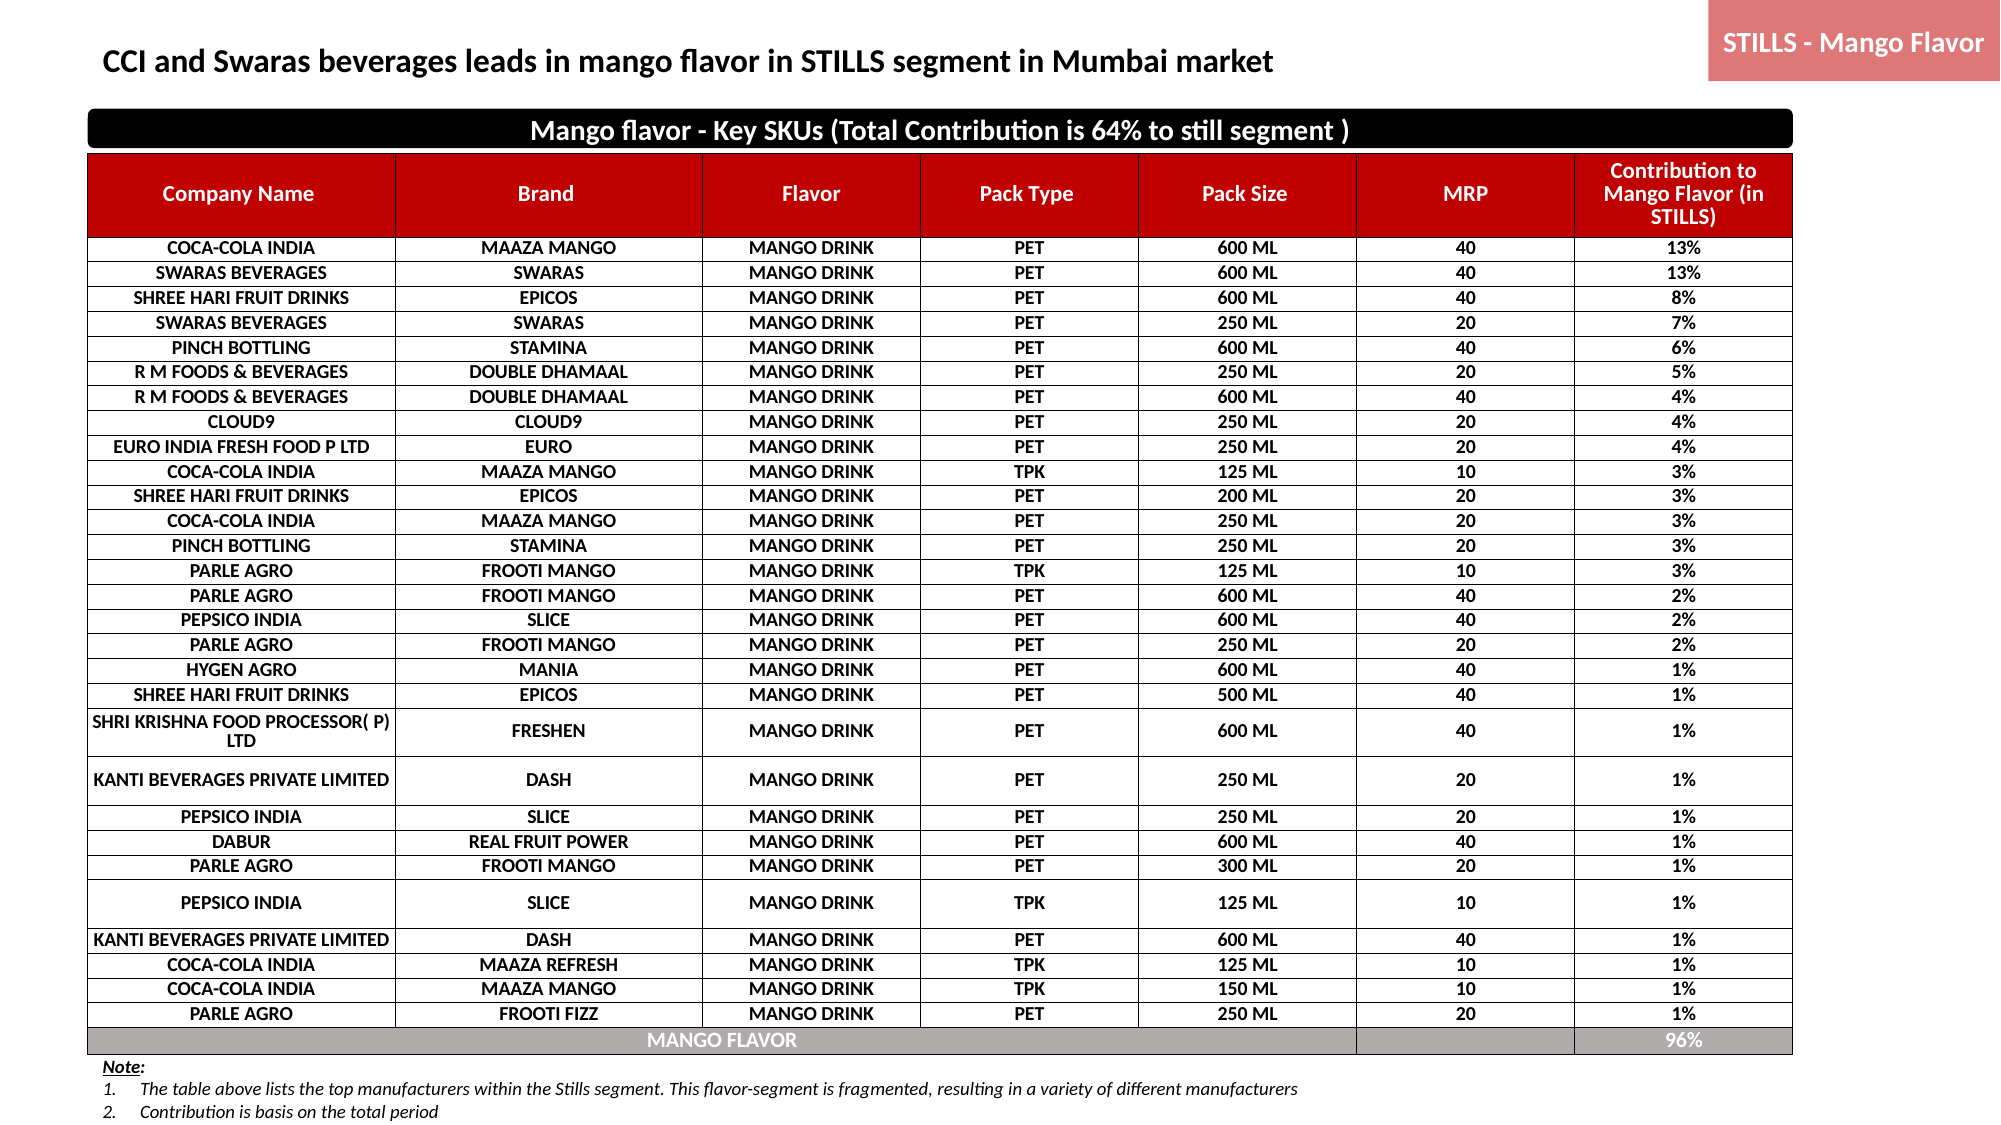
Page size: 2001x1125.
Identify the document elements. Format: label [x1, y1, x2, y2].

table_cell [703, 709, 920, 756]
table_cell [1357, 757, 1574, 805]
table_header [396, 154, 702, 237]
table_cell [921, 831, 1138, 855]
table_cell [396, 287, 702, 311]
table_cell [703, 461, 920, 485]
table_cell [921, 929, 1138, 953]
table_cell [921, 709, 1138, 756]
table_cell [703, 610, 920, 633]
table_cell [1357, 806, 1574, 830]
table_cell [703, 880, 920, 928]
table_cell [396, 510, 702, 534]
table_cell [1575, 684, 1792, 708]
table_cell [396, 585, 702, 609]
table_cell [88, 659, 395, 683]
table_cell [88, 262, 395, 286]
table_cell [1357, 610, 1574, 633]
table_cell [396, 979, 702, 1002]
table_cell [703, 510, 920, 534]
table_cell [921, 1003, 1138, 1027]
table_cell [1139, 954, 1356, 978]
table_cell [396, 880, 702, 928]
table_cell [396, 535, 702, 559]
table_cell [1575, 262, 1792, 286]
table_cell [703, 436, 920, 460]
table_cell [1575, 510, 1792, 534]
table_cell [1139, 634, 1356, 658]
table_cell [396, 560, 702, 584]
table_cell [88, 1003, 395, 1027]
table_cell [921, 684, 1138, 708]
table_header [1139, 154, 1356, 237]
table_cell [703, 757, 920, 805]
table_cell [1357, 634, 1574, 658]
table_cell [1139, 709, 1356, 756]
table_cell [703, 806, 920, 830]
table_cell [703, 634, 920, 658]
table_cell [703, 312, 920, 336]
table_cell [88, 535, 395, 559]
table_cell [396, 659, 702, 683]
table_cell [703, 287, 920, 311]
table_cell [1357, 1028, 1574, 1054]
table_cell [88, 362, 395, 385]
table_cell [921, 880, 1138, 928]
table_cell [1139, 312, 1356, 336]
table_cell [1357, 831, 1574, 855]
table_cell [703, 535, 920, 559]
table_cell [1357, 510, 1574, 534]
table_cell [396, 461, 702, 485]
table_cell [1139, 929, 1356, 953]
table_cell [703, 831, 920, 855]
table_cell [88, 1028, 1356, 1054]
table_cell [921, 610, 1138, 633]
table_cell [921, 262, 1138, 286]
table_cell [1357, 709, 1574, 756]
table_cell [1357, 880, 1574, 928]
table_cell [1357, 856, 1574, 879]
table_cell [88, 312, 395, 336]
table_cell [1575, 337, 1792, 361]
table_cell [1357, 461, 1574, 485]
table_cell [703, 585, 920, 609]
table_cell [1357, 411, 1574, 435]
table_cell [1575, 486, 1792, 509]
table_cell [921, 436, 1138, 460]
table_cell [396, 486, 702, 509]
table_cell [921, 461, 1138, 485]
table_cell [921, 634, 1138, 658]
table_cell [921, 979, 1138, 1002]
table_cell [1357, 684, 1574, 708]
table_cell [1357, 954, 1574, 978]
table_cell [1575, 856, 1792, 879]
table_cell [1139, 684, 1356, 708]
table_cell [396, 954, 702, 978]
table_cell [88, 806, 395, 830]
table_cell [88, 461, 395, 485]
table_cell [1575, 954, 1792, 978]
table_cell [1139, 856, 1356, 879]
table_cell [396, 1003, 702, 1027]
table_cell [88, 634, 395, 658]
table_cell [1575, 709, 1792, 756]
table_cell [396, 634, 702, 658]
table_cell [1357, 560, 1574, 584]
table_cell [921, 659, 1138, 683]
table_cell [88, 560, 395, 584]
table_cell [1357, 585, 1574, 609]
table_cell [1357, 337, 1574, 361]
table_cell [1575, 831, 1792, 855]
table_cell [1357, 386, 1574, 410]
table_cell [703, 979, 920, 1002]
table_cell [921, 856, 1138, 879]
table_cell [1575, 238, 1792, 261]
table_cell [88, 757, 395, 805]
table_cell [1139, 238, 1356, 261]
table_cell [1575, 979, 1792, 1002]
table_cell [1139, 585, 1356, 609]
table_cell [921, 510, 1138, 534]
table_cell [921, 806, 1138, 830]
table_header [703, 154, 920, 237]
table_cell [1357, 535, 1574, 559]
table_cell [921, 337, 1138, 361]
table_cell [1139, 560, 1356, 584]
table_cell [921, 954, 1138, 978]
table_cell [88, 929, 395, 953]
table_cell [396, 831, 702, 855]
table_cell [703, 856, 920, 879]
table_cell [703, 954, 920, 978]
table_cell [88, 510, 395, 534]
table_cell [396, 757, 702, 805]
table_cell [1575, 659, 1792, 683]
table_cell [1357, 1003, 1574, 1027]
table_cell [1139, 486, 1356, 509]
table_cell [1357, 929, 1574, 953]
table_cell [1575, 362, 1792, 385]
table_cell [88, 486, 395, 509]
table_cell [921, 362, 1138, 385]
table_cell [1139, 880, 1356, 928]
table_cell [1575, 287, 1792, 311]
table_cell [1575, 929, 1792, 953]
table_cell [396, 337, 702, 361]
table_cell [703, 486, 920, 509]
table_cell [88, 684, 395, 708]
table_cell [396, 806, 702, 830]
table_cell [1139, 262, 1356, 286]
table_cell [396, 411, 702, 435]
table_cell [921, 386, 1138, 410]
table_cell [1575, 411, 1792, 435]
table_cell [1139, 362, 1356, 385]
table_cell [1575, 1003, 1792, 1027]
table_cell [1139, 436, 1356, 460]
table_cell [1139, 337, 1356, 361]
table_cell [1139, 979, 1356, 1002]
table_cell [1139, 831, 1356, 855]
table_cell [921, 585, 1138, 609]
table_cell [921, 411, 1138, 435]
table_cell [1139, 1003, 1356, 1027]
table_header [88, 154, 395, 237]
table_cell [88, 238, 395, 261]
table_cell [88, 337, 395, 361]
title [87, 21, 1707, 73]
table_cell [1575, 461, 1792, 485]
table_cell [1575, 535, 1792, 559]
table_cell [1575, 386, 1792, 410]
table_cell [396, 684, 702, 708]
table_cell [921, 312, 1138, 336]
table_cell [88, 856, 395, 879]
table_cell [1357, 262, 1574, 286]
table_header [1575, 154, 1792, 237]
table_cell [396, 610, 702, 633]
table_cell [703, 362, 920, 385]
table_cell [396, 709, 702, 756]
table_cell [1357, 659, 1574, 683]
table_cell [1139, 411, 1356, 435]
table_cell [1139, 757, 1356, 805]
table_cell [921, 757, 1138, 805]
table_cell [1575, 806, 1792, 830]
table_cell [1139, 610, 1356, 633]
table_cell [921, 238, 1138, 261]
table_cell [703, 337, 920, 361]
table_cell [1575, 585, 1792, 609]
table_cell [88, 610, 395, 633]
table_cell [1139, 659, 1356, 683]
table_cell [1139, 806, 1356, 830]
table_header [921, 154, 1138, 237]
table_cell [88, 386, 395, 410]
table_cell [703, 560, 920, 584]
table_cell [703, 1003, 920, 1027]
table_cell [921, 535, 1138, 559]
table_cell [1139, 461, 1356, 485]
table_cell [396, 929, 702, 953]
table_cell [1357, 486, 1574, 509]
table_cell [703, 238, 920, 261]
table_cell [1357, 238, 1574, 261]
table_cell [1139, 510, 1356, 534]
table_cell [88, 436, 395, 460]
table_cell [703, 659, 920, 683]
table_cell [1357, 362, 1574, 385]
table_cell [1575, 1028, 1792, 1054]
table_cell [921, 287, 1138, 311]
text_box [86, 0, 2000, 155]
table_cell [1575, 312, 1792, 336]
table_cell [396, 856, 702, 879]
table_cell [88, 979, 395, 1002]
table_cell [1575, 880, 1792, 928]
table_cell [1357, 312, 1574, 336]
table_cell [1139, 287, 1356, 311]
table_cell [88, 585, 395, 609]
table_cell [1575, 610, 1792, 633]
table_cell [88, 287, 395, 311]
table_cell [1357, 287, 1574, 311]
table_cell [88, 411, 395, 435]
table_cell [1139, 535, 1356, 559]
table_cell [396, 238, 702, 261]
text_box [87, 1047, 1912, 1125]
table_cell [703, 386, 920, 410]
table_cell [703, 684, 920, 708]
table_cell [1357, 979, 1574, 1002]
table_cell [88, 880, 395, 928]
table_cell [1575, 560, 1792, 584]
table_cell [88, 831, 395, 855]
table_cell [1575, 436, 1792, 460]
table_cell [1139, 386, 1356, 410]
table_cell [703, 262, 920, 286]
table_cell [396, 312, 702, 336]
table_cell [1575, 634, 1792, 658]
table_cell [1575, 757, 1792, 805]
table_cell [396, 386, 702, 410]
table_cell [703, 411, 920, 435]
table_cell [703, 929, 920, 953]
table_cell [88, 709, 395, 756]
table_cell [396, 436, 702, 460]
table_cell [396, 362, 702, 385]
table_cell [921, 486, 1138, 509]
table_cell [396, 262, 702, 286]
table_cell [88, 954, 395, 978]
table_header [1357, 154, 1574, 237]
table_cell [921, 560, 1138, 584]
table_cell [1357, 436, 1574, 460]
